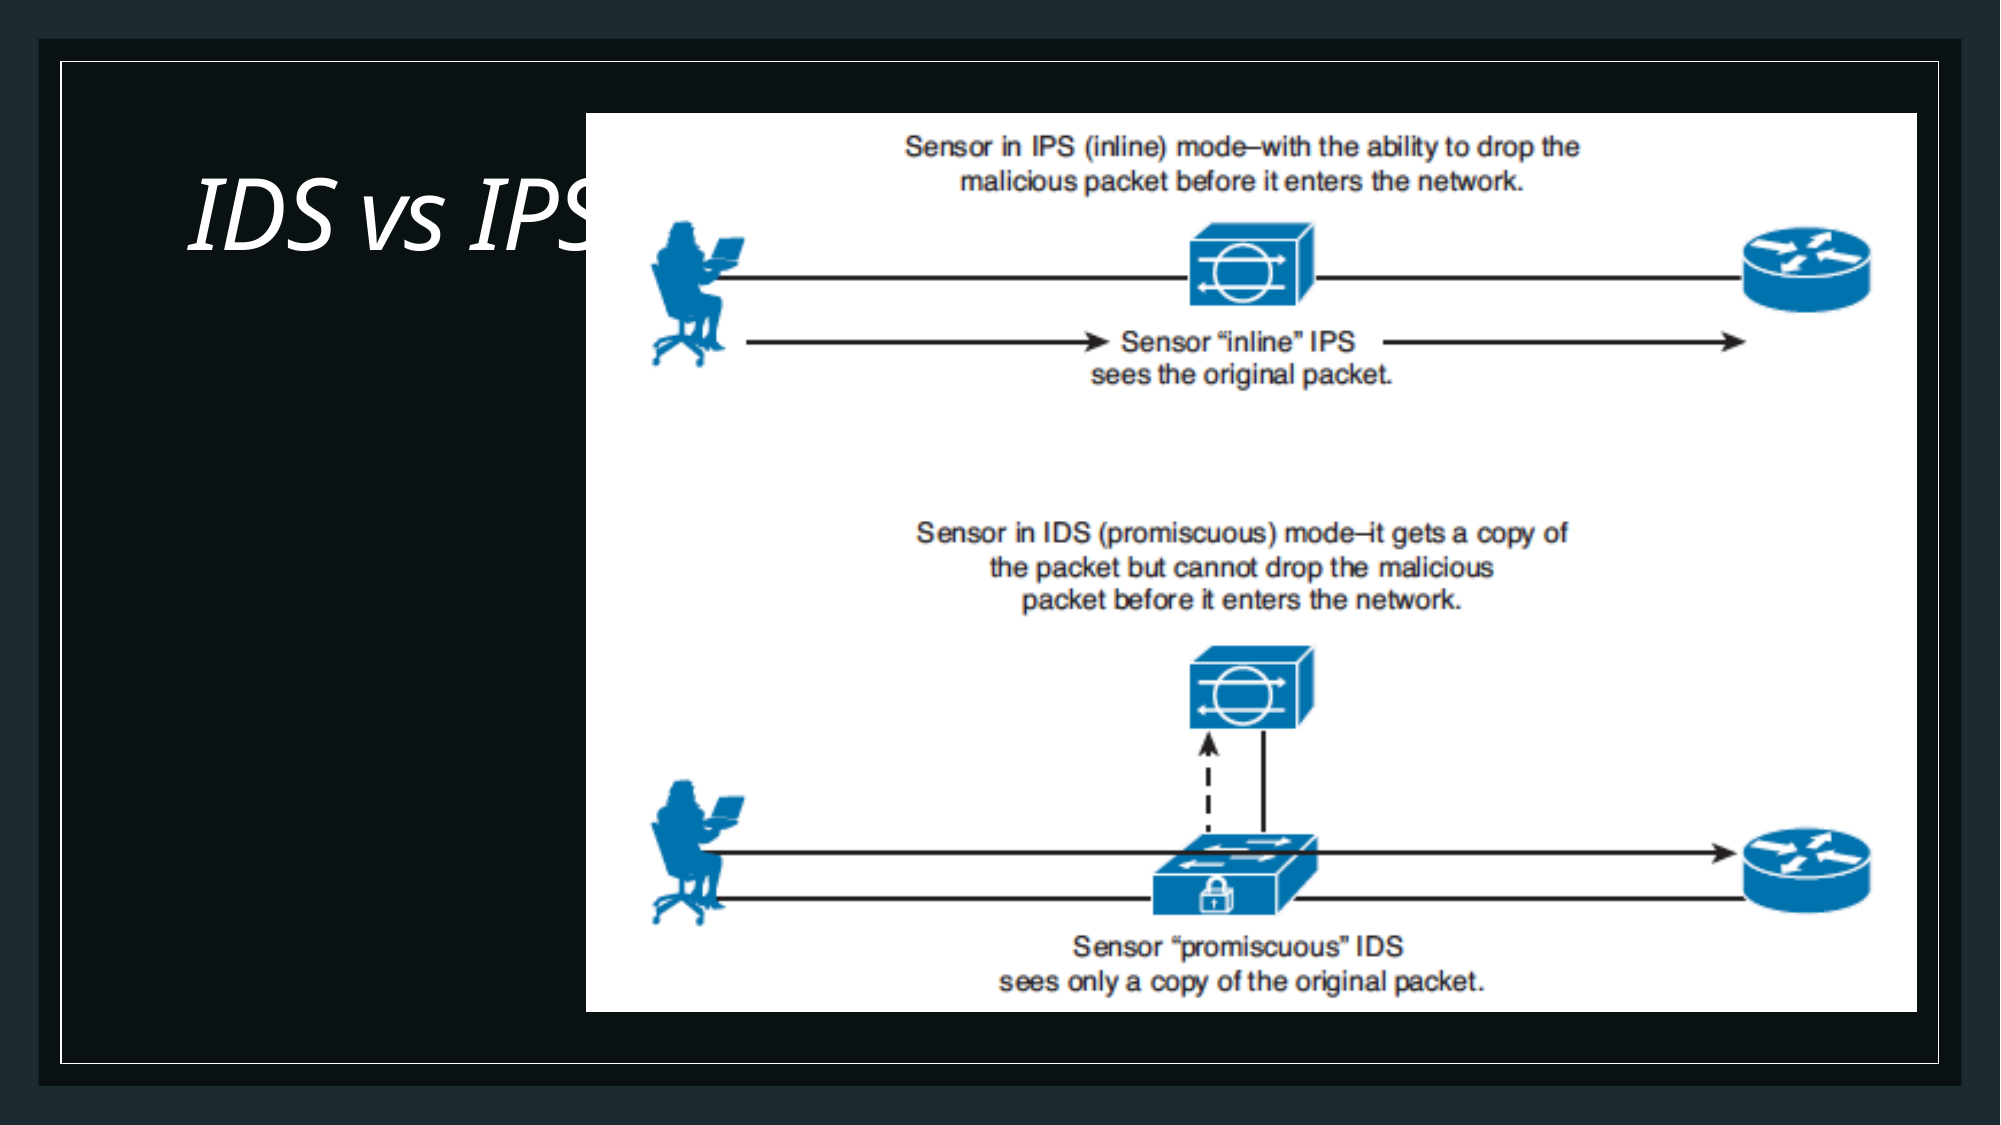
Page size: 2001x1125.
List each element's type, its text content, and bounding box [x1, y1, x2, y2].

title IDS vs IPS [174, 105, 1825, 331]
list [586, 113, 1917, 1012]
